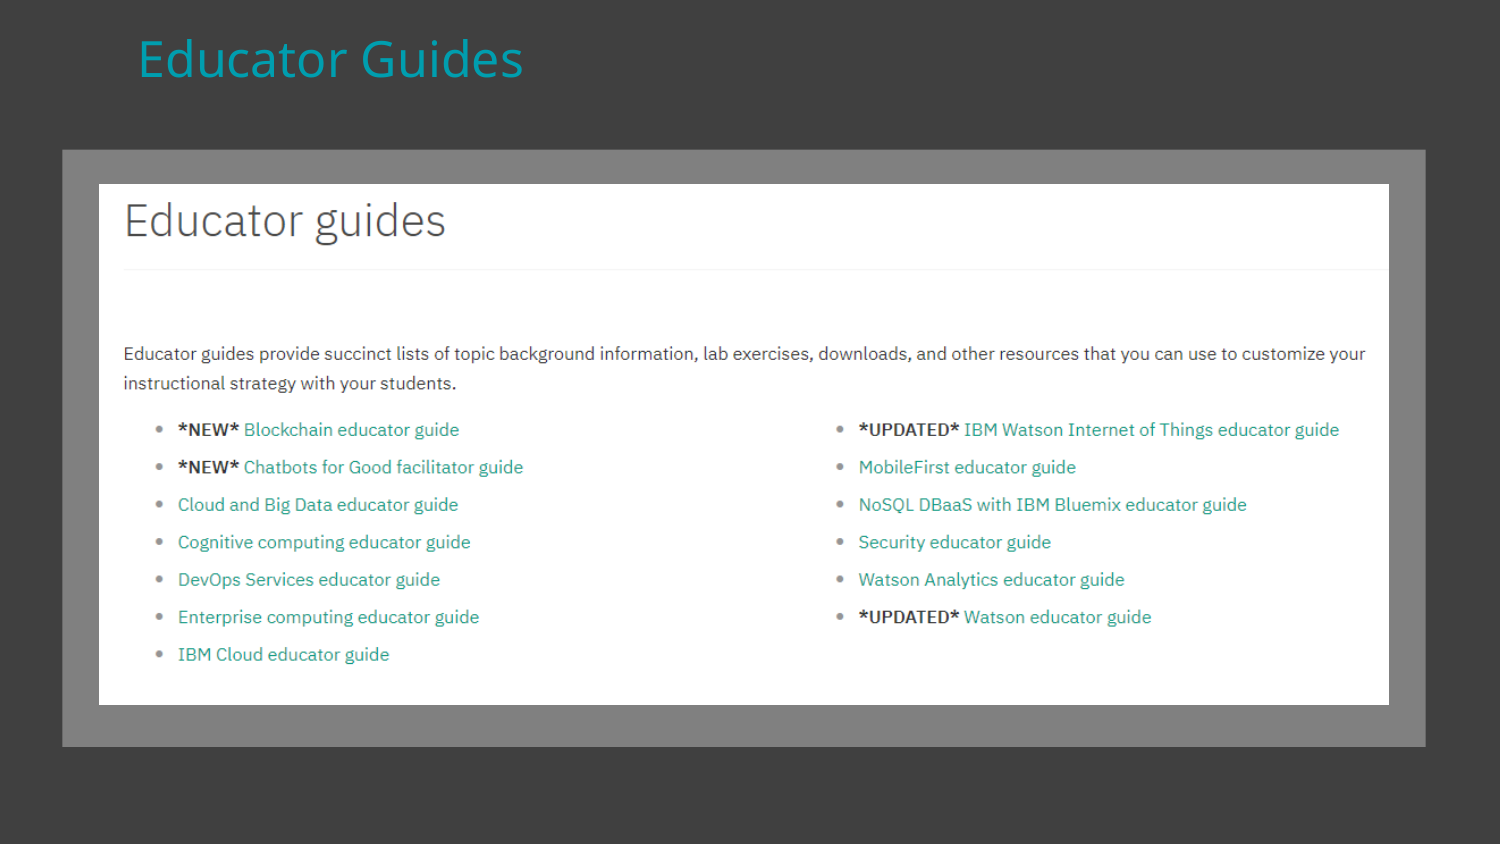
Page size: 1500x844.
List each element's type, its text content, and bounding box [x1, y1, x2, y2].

text_box [744, 149, 1426, 747]
text_box Educator Guides [137, 27, 852, 102]
picture [99, 184, 1389, 705]
text_box [62, 149, 744, 747]
